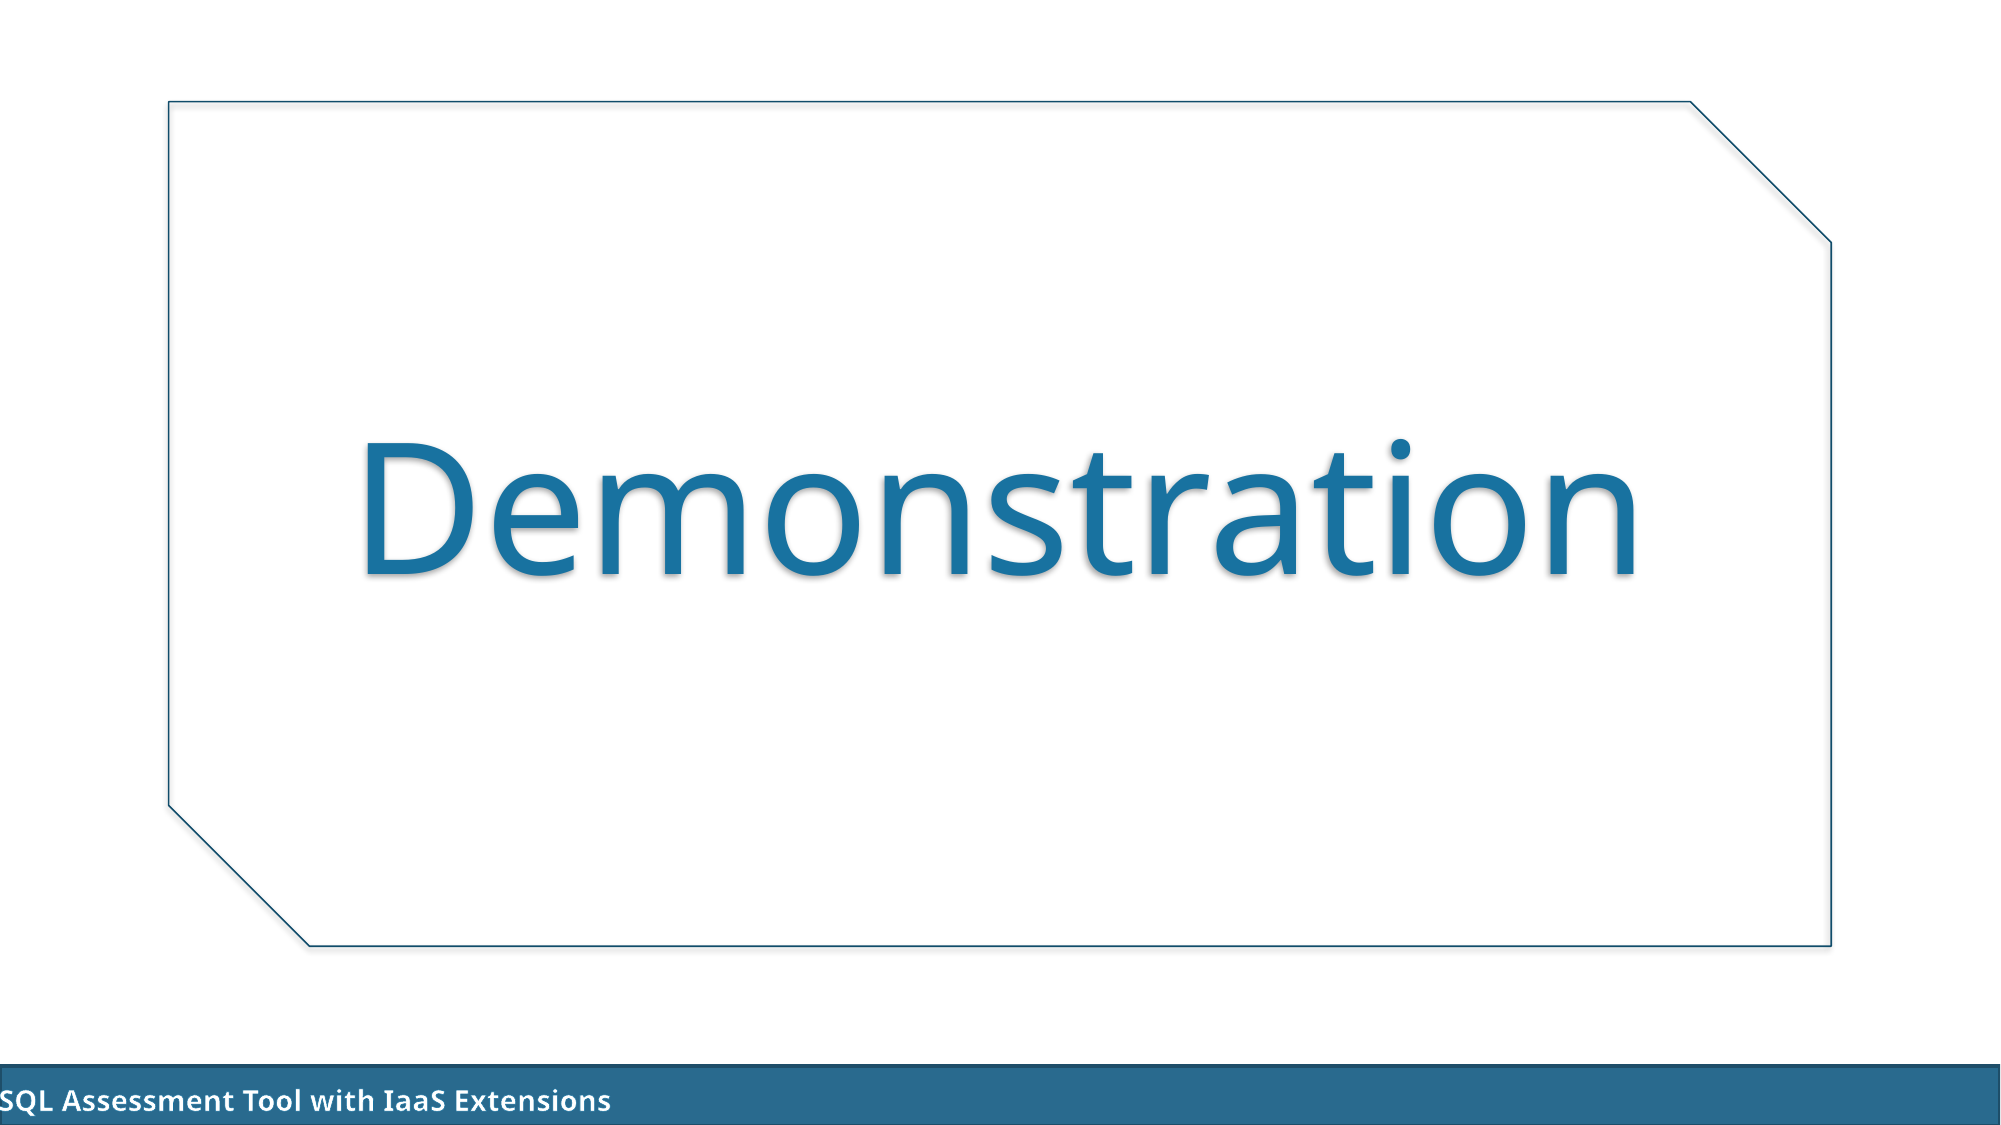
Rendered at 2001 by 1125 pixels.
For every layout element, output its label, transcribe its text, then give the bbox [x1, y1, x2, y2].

text_box Demonstration [167, 100, 1833, 948]
